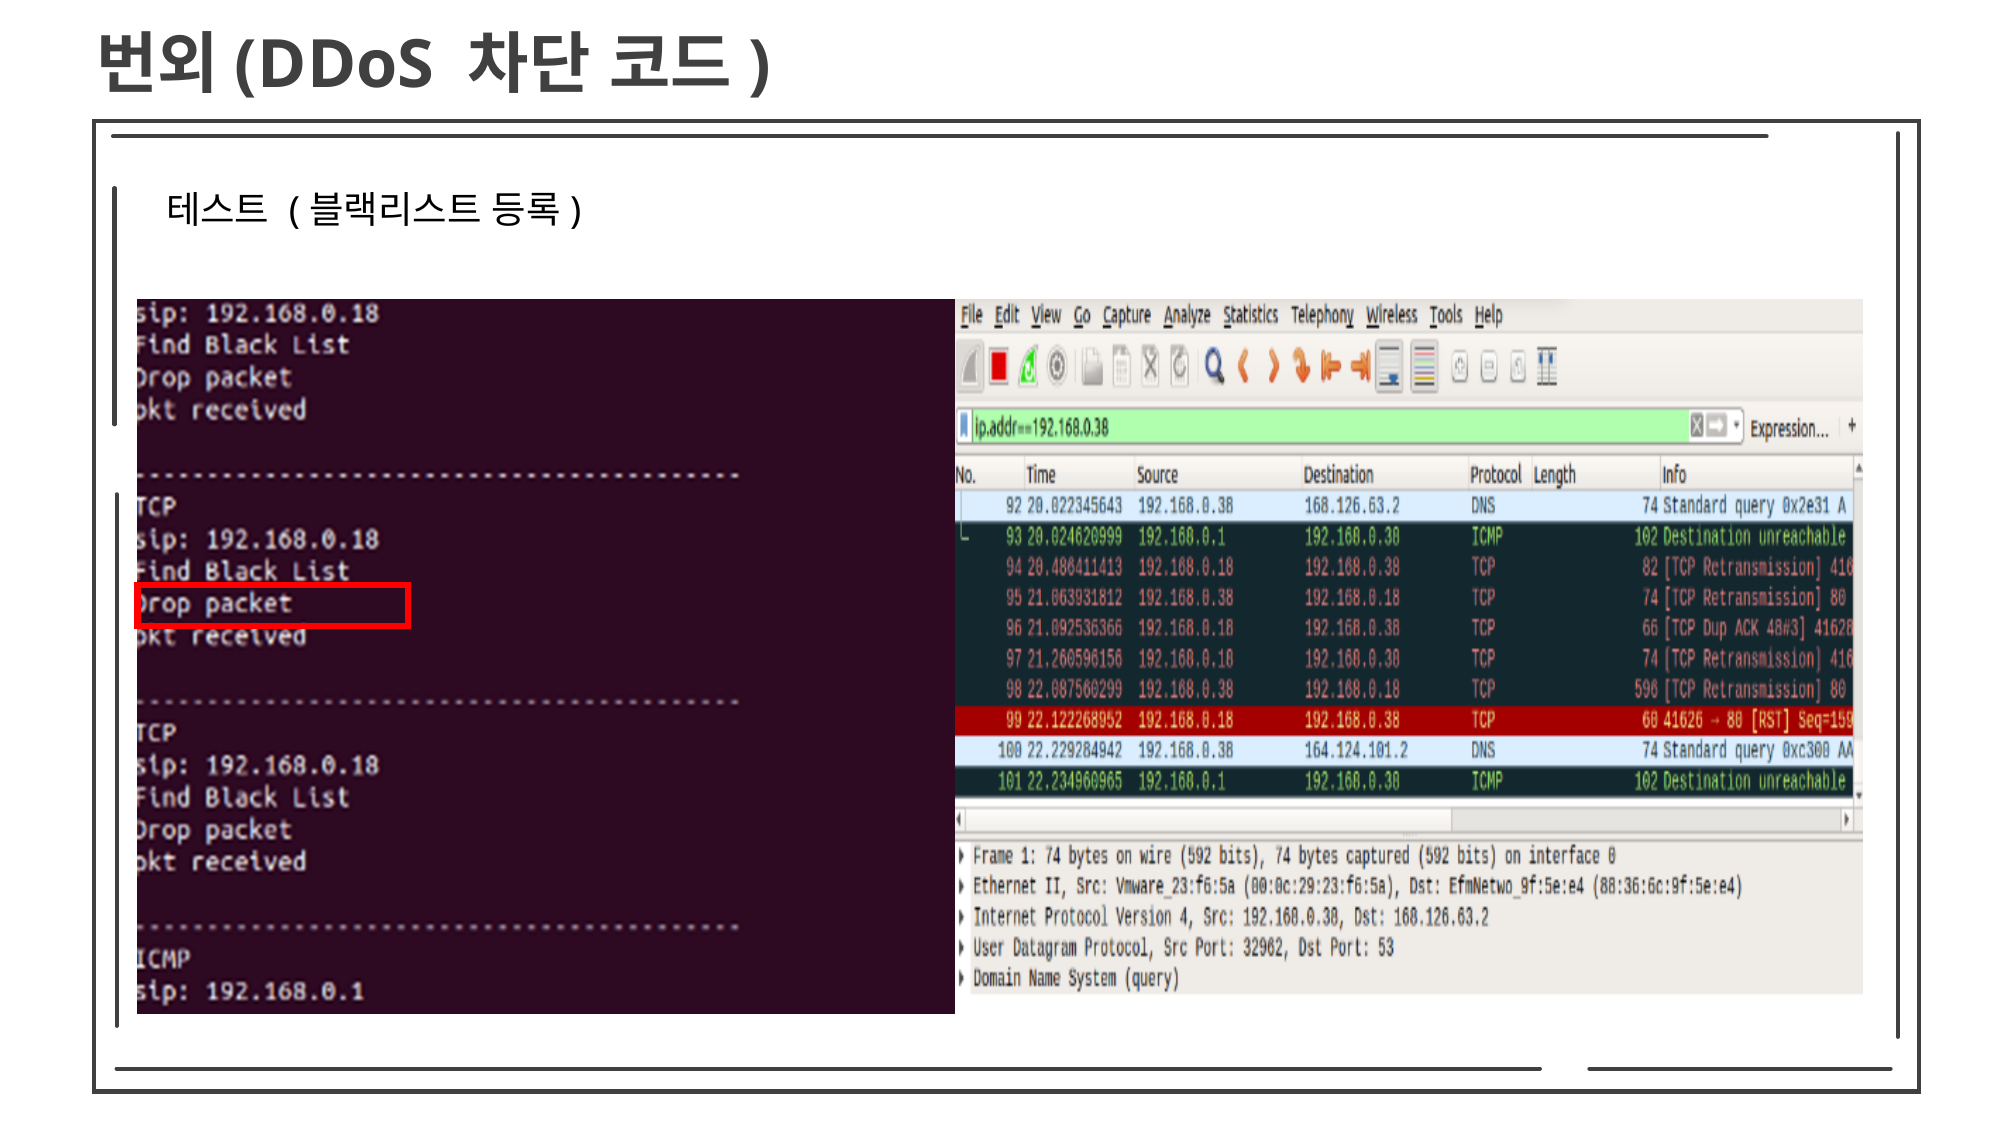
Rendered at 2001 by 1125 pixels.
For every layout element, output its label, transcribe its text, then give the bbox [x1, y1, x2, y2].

text_box 번외(DDoS 차단 코드) [81, 13, 1052, 108]
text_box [93, 120, 1919, 1092]
picture [137, 299, 1863, 1014]
